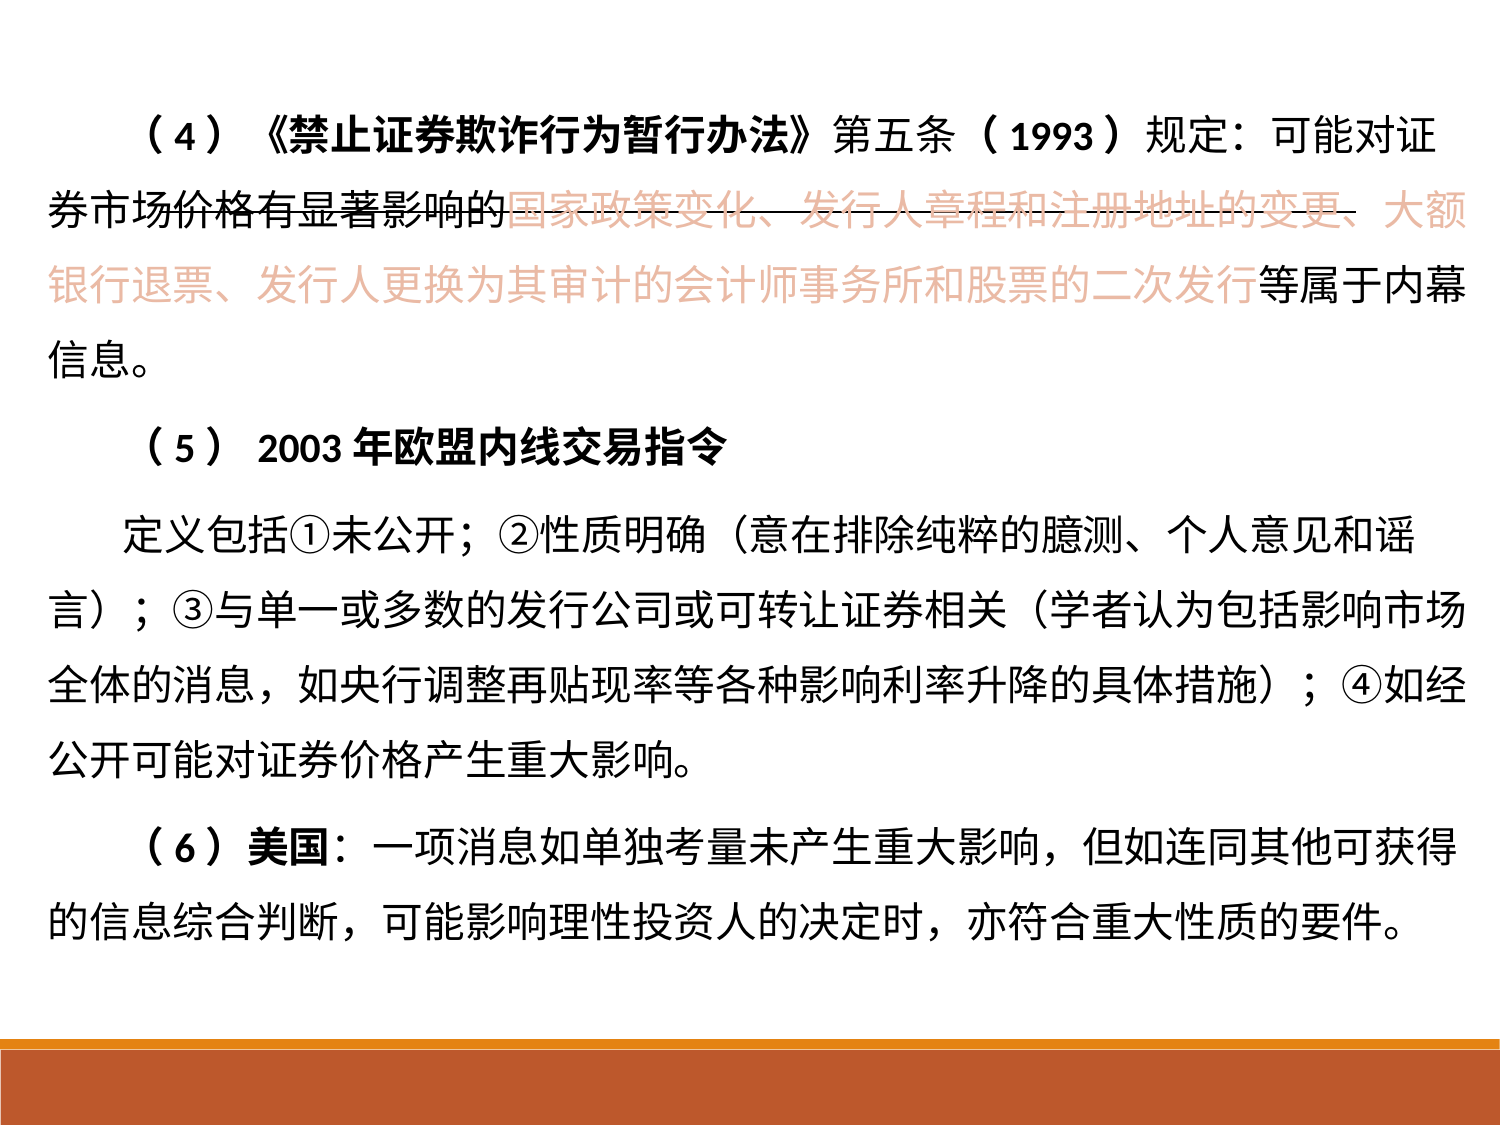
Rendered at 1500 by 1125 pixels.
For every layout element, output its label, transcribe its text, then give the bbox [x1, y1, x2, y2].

text_box （4）《禁止证券欺诈行为暂行办法》第五条（1993）规定：可能对证券市场价格有显著影响的国家政策变化、发行人章程和注册地址的变更、大额银行退票、发行人更换为其审计的会计师事务所和股票的二次发行等属于内幕信息。 （5）2003年欧盟内线交易指令 定义包括①未公开；②性质明确（意在排除纯粹的臆测、个人意见和谣言）；③与单一或多数的发行公司或可转让证券相关（学者认为包括影响市场全体的消息，如央行调整再贴现率等各种影响利率升降的具体措施）；④如经公开可能对证券价格产生重大影响。 （6）美国：一项消息如单独考量未产生重大影响，但如连同其他可获得的信息综合判断，可能影响理性投资人的决定时，亦符合重大性质的要件。 [32, 76, 1484, 954]
